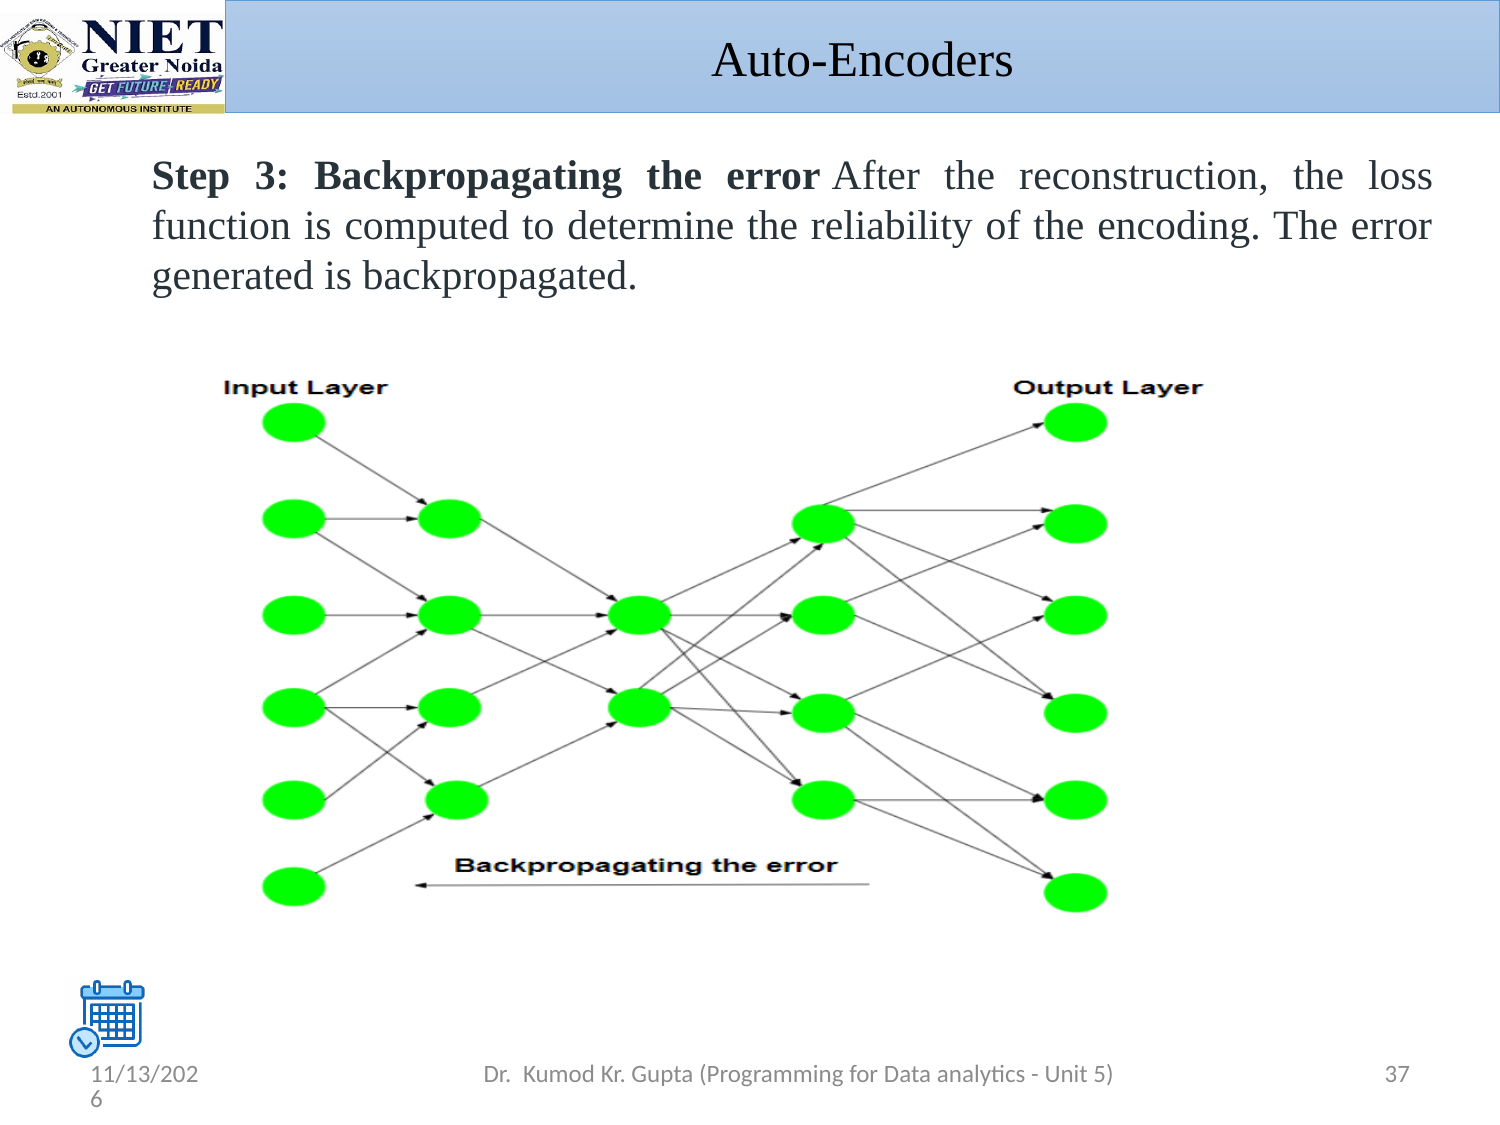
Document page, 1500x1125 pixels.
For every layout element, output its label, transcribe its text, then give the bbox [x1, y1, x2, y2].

picture [62, 974, 151, 1063]
footer Dr. Kumod Kr. Gupta (Programming for Data analytics - Unit 5) [384, 1042, 1214, 1103]
text_box Step 3: Backpropagating the error After the reconstruction, the loss function is computed to determine the reliability of the encoding. The error generated is backpropagated. [136, 140, 1449, 306]
slide_number 37 [1304, 1042, 1425, 1103]
picture [0, 0, 225, 141]
picture [180, 374, 1280, 927]
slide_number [75, 1042, 225, 1103]
title Auto-Encoders [225, 0, 1500, 113]
